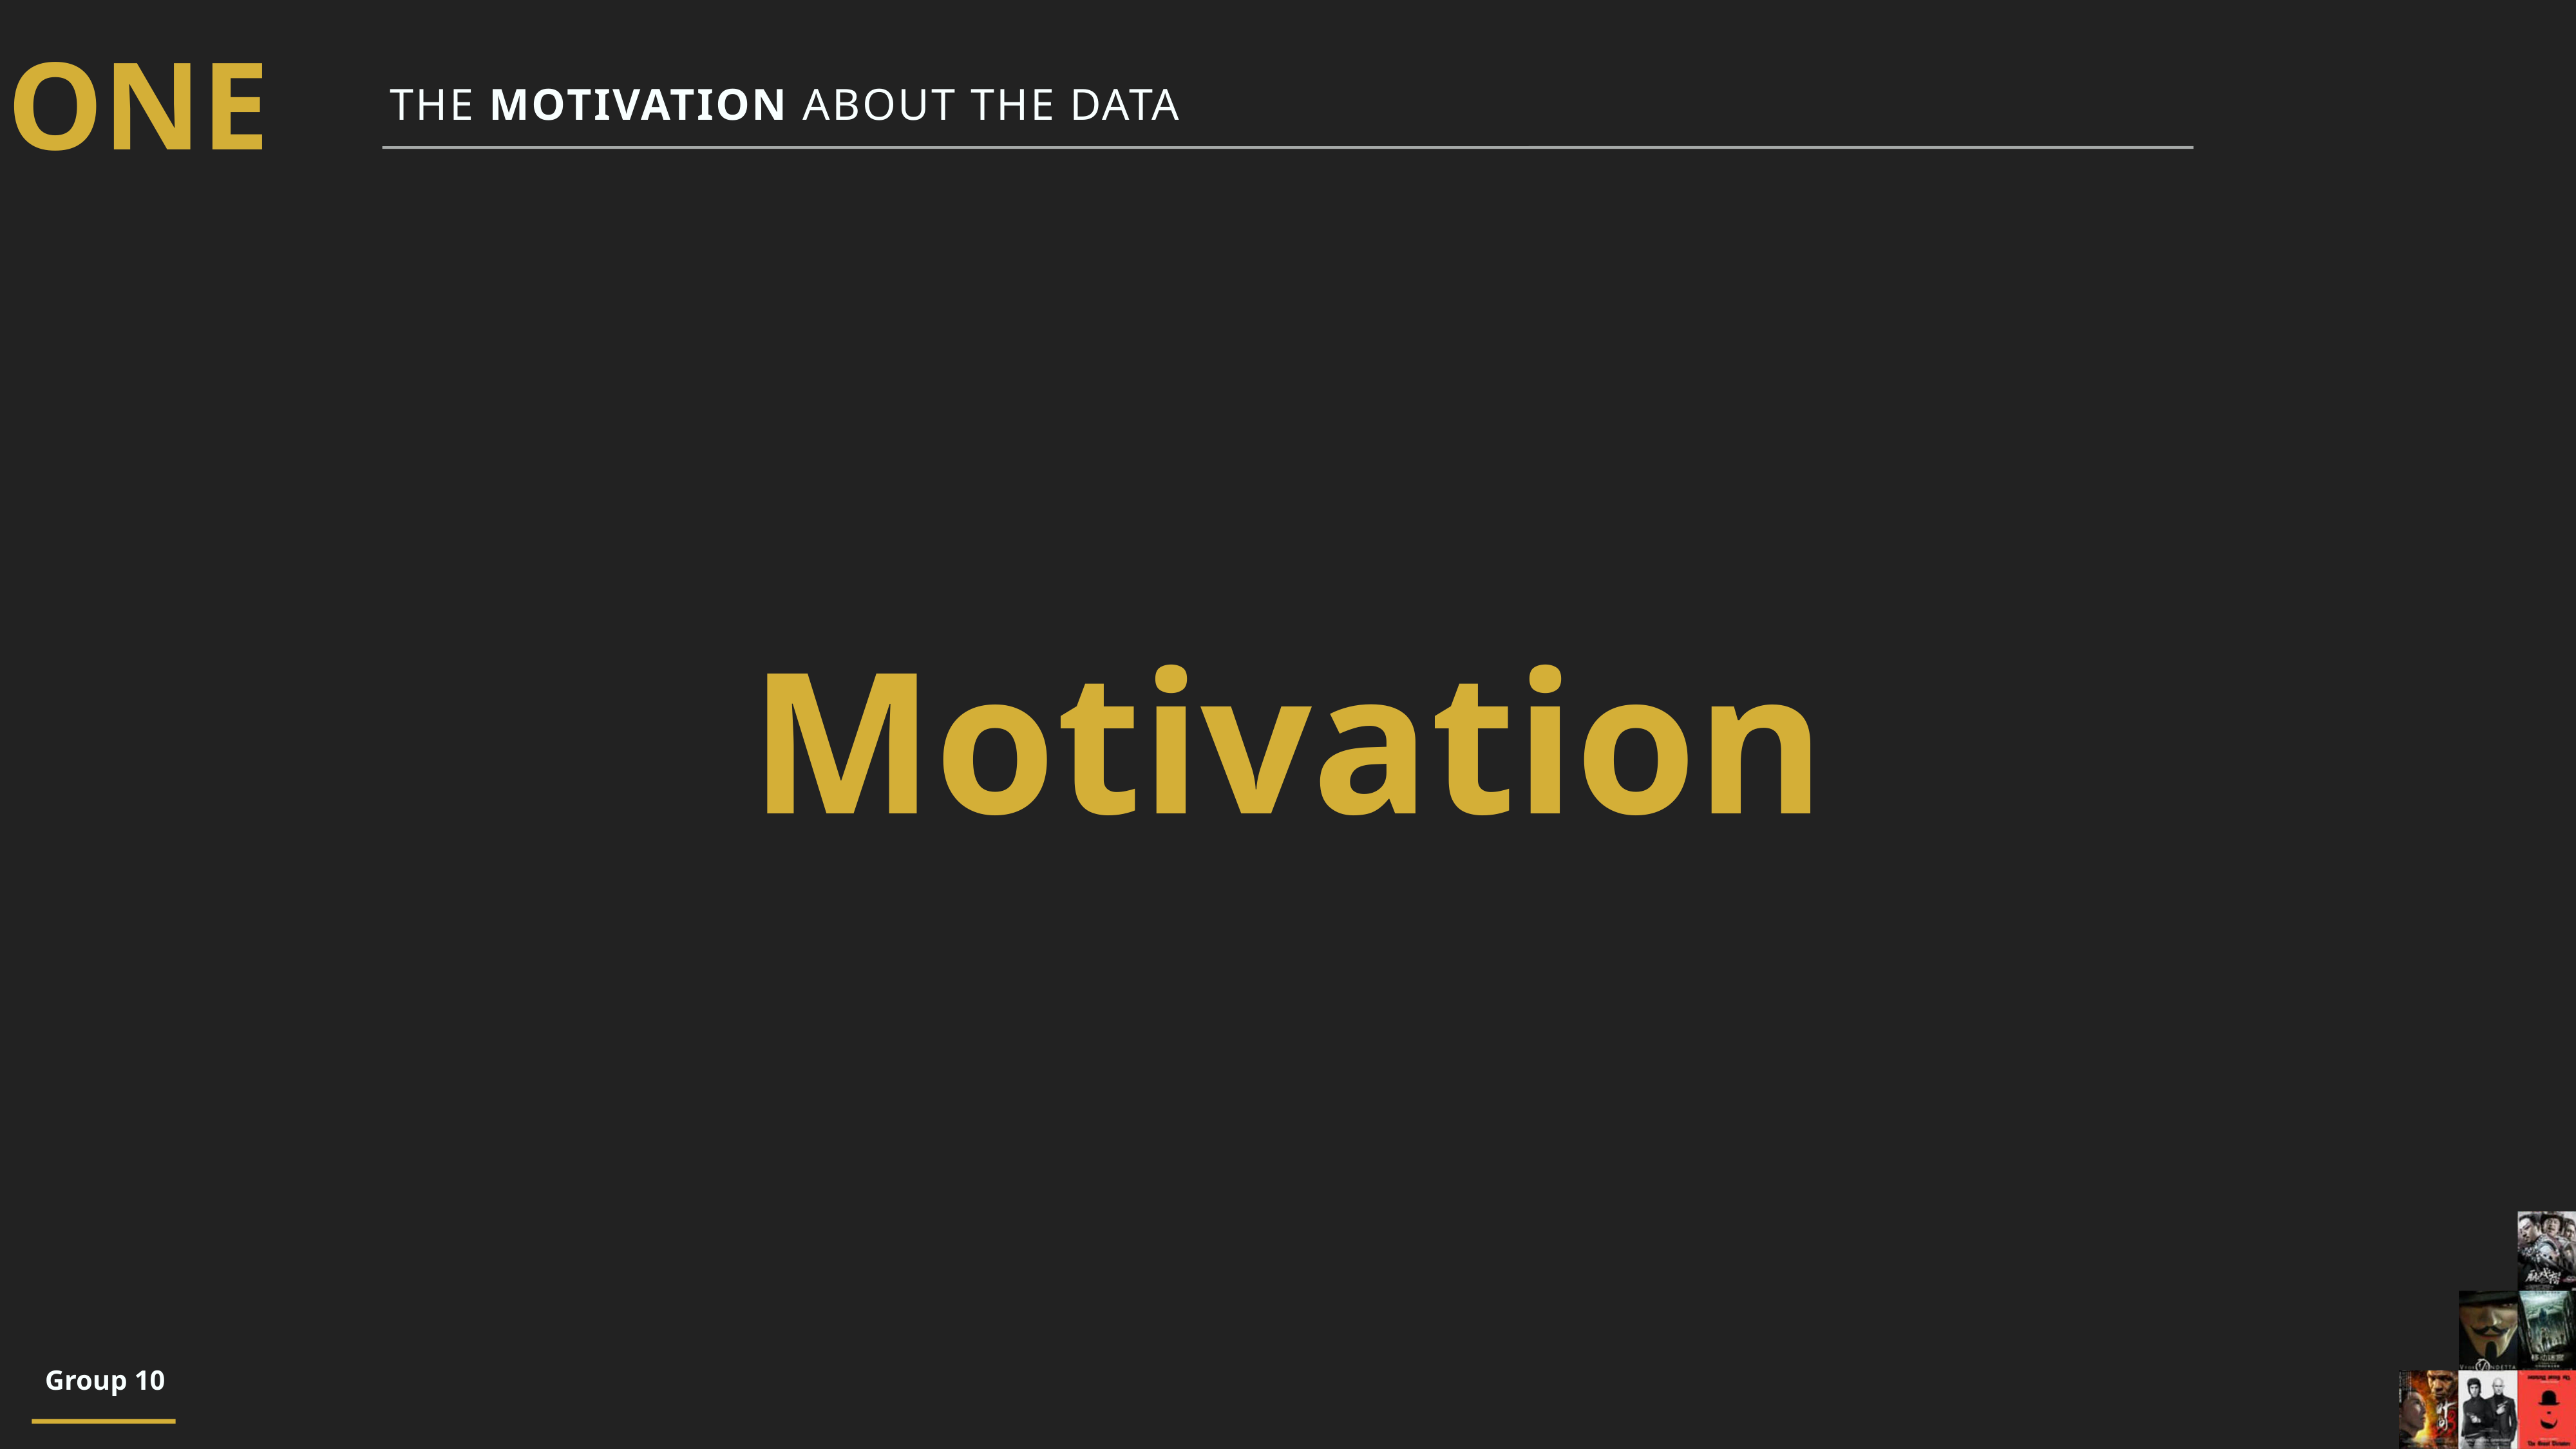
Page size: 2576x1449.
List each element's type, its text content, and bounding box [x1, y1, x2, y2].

picture [2399, 1211, 2576, 1449]
list The motivation about the data [384, 76, 2043, 137]
title one [0, 49, 384, 186]
list Motivation [382, 609, 2194, 745]
